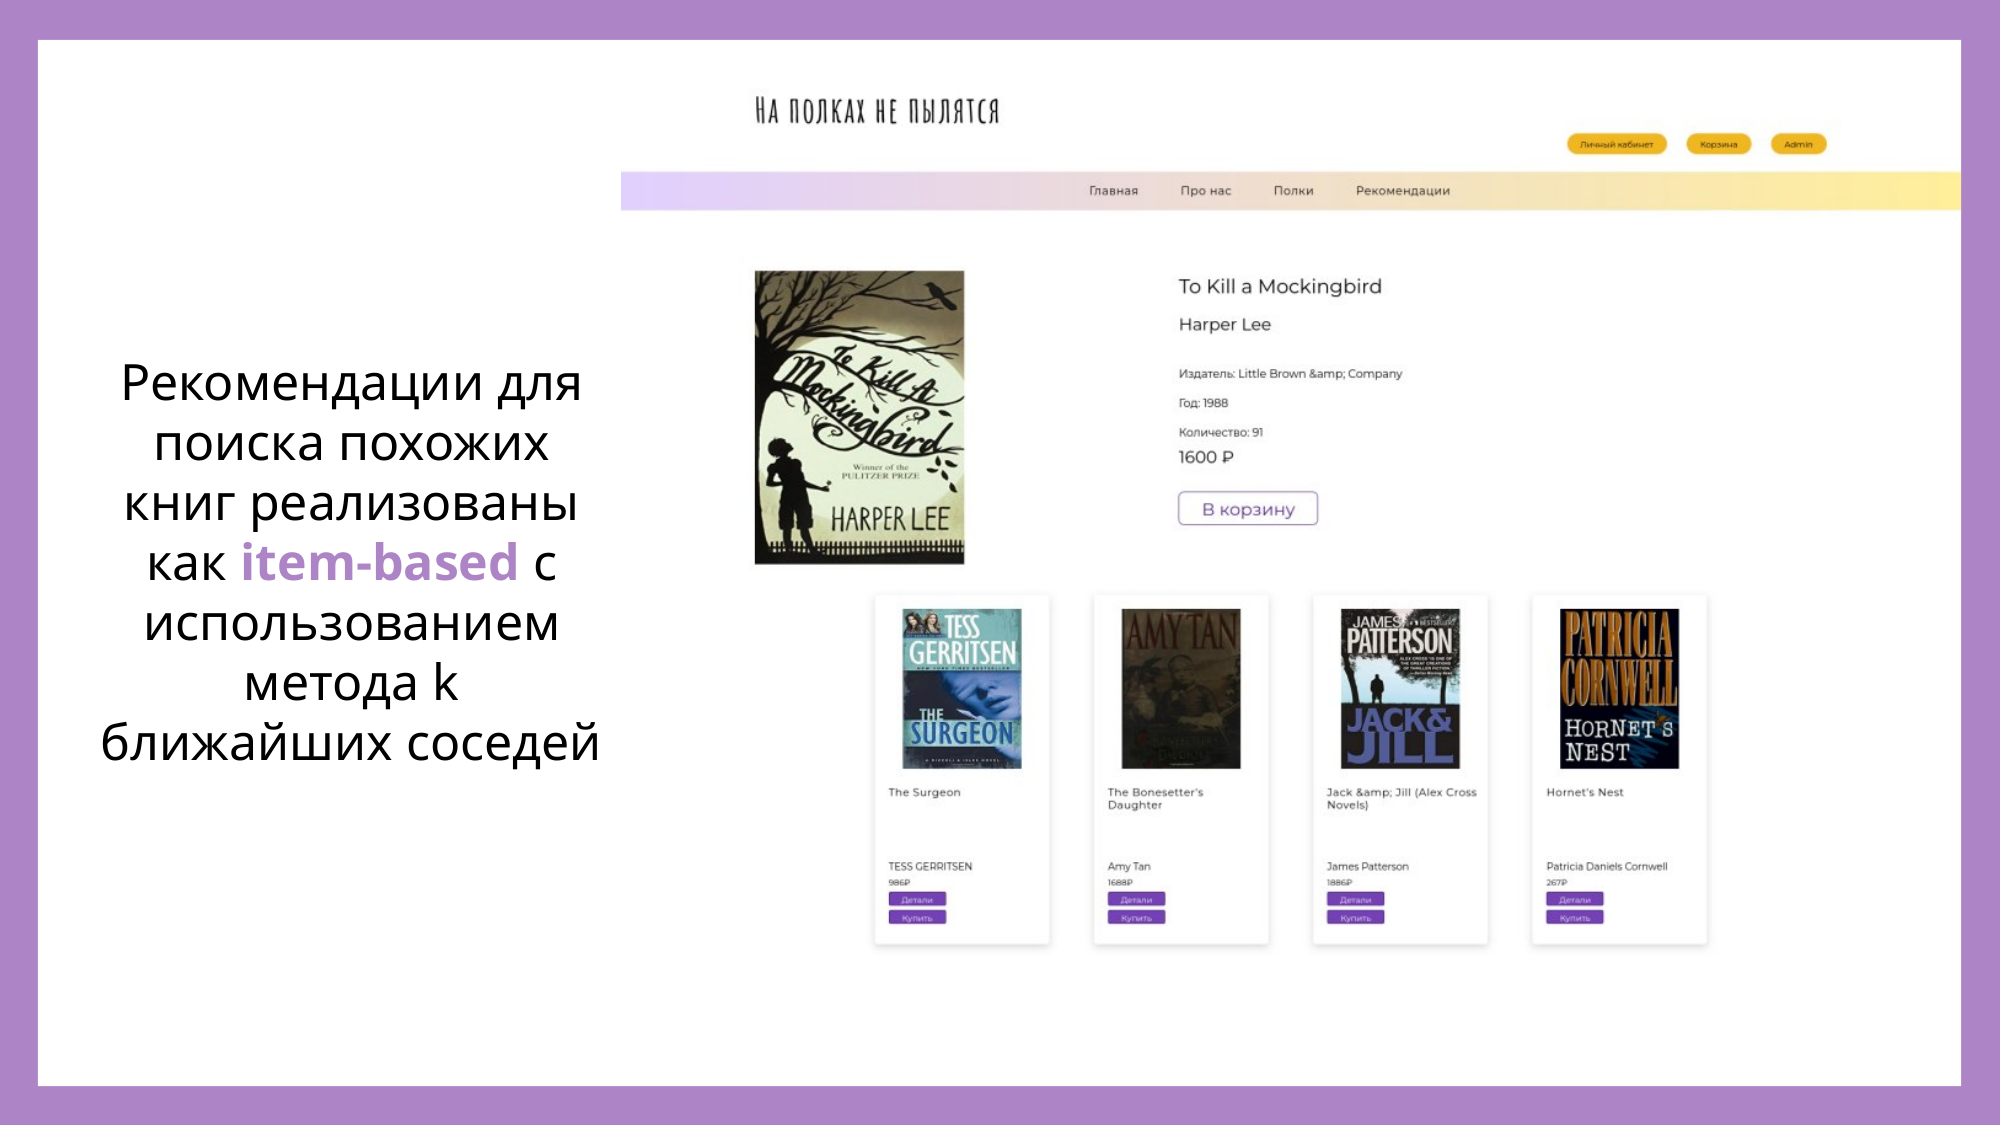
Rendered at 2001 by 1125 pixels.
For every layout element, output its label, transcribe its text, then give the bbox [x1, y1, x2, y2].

text_box Рекомендации для поиска похожих книг реализованы как item-based с использованием метода k ближайших соседей [82, 342, 615, 778]
picture [620, 79, 1962, 1046]
